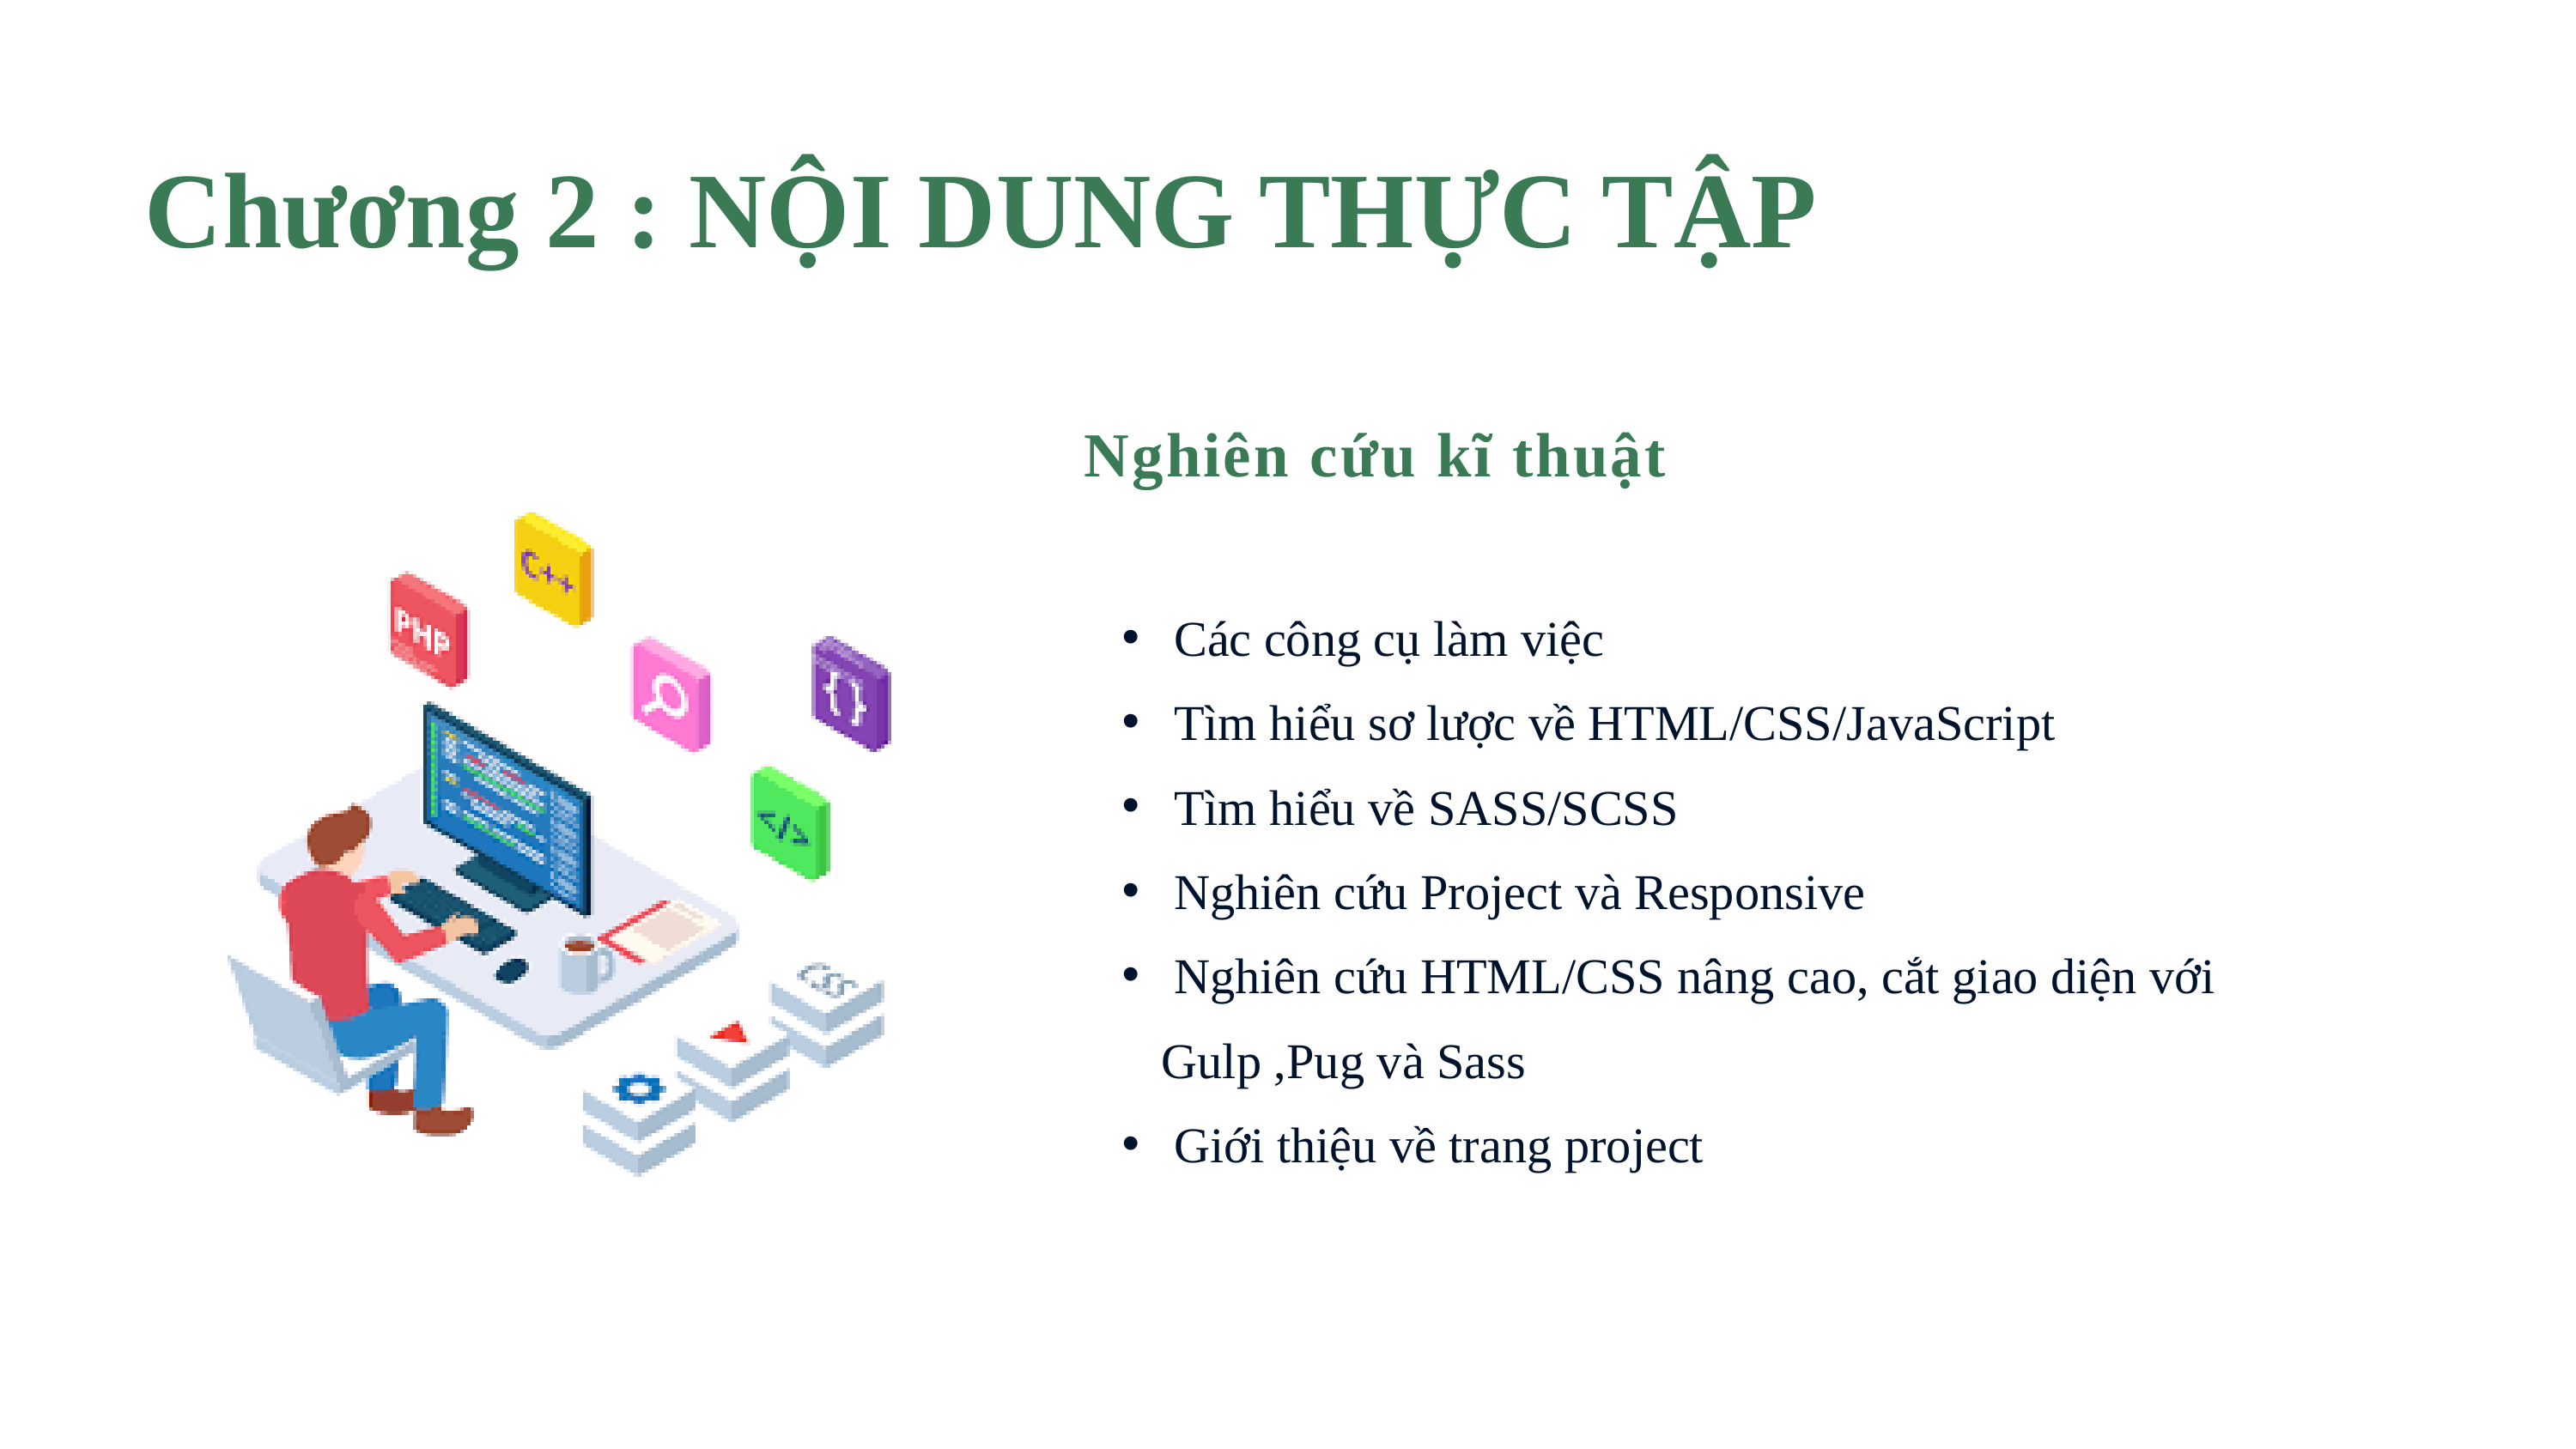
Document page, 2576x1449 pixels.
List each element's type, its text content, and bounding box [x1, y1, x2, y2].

picture [90, 491, 1055, 1177]
text_box Nghiên cứu kĩ thuật [1084, 404, 1970, 490]
text_box Chương 2 : NỘI DUNG THỰC TẬP [144, 153, 2088, 270]
text_box Các công cụ làm việc Tìm hiểu sơ lược về HTML/CSS/JavaScript Tìm hiểu về SASS/SCSS Nghiên cứu Project và Responsive Nghiên cứu HTML/CSS nâng cao, cắt giao diện với Gulp ,Pug và Sass Giới thiệu về trang project [1082, 582, 2379, 1173]
